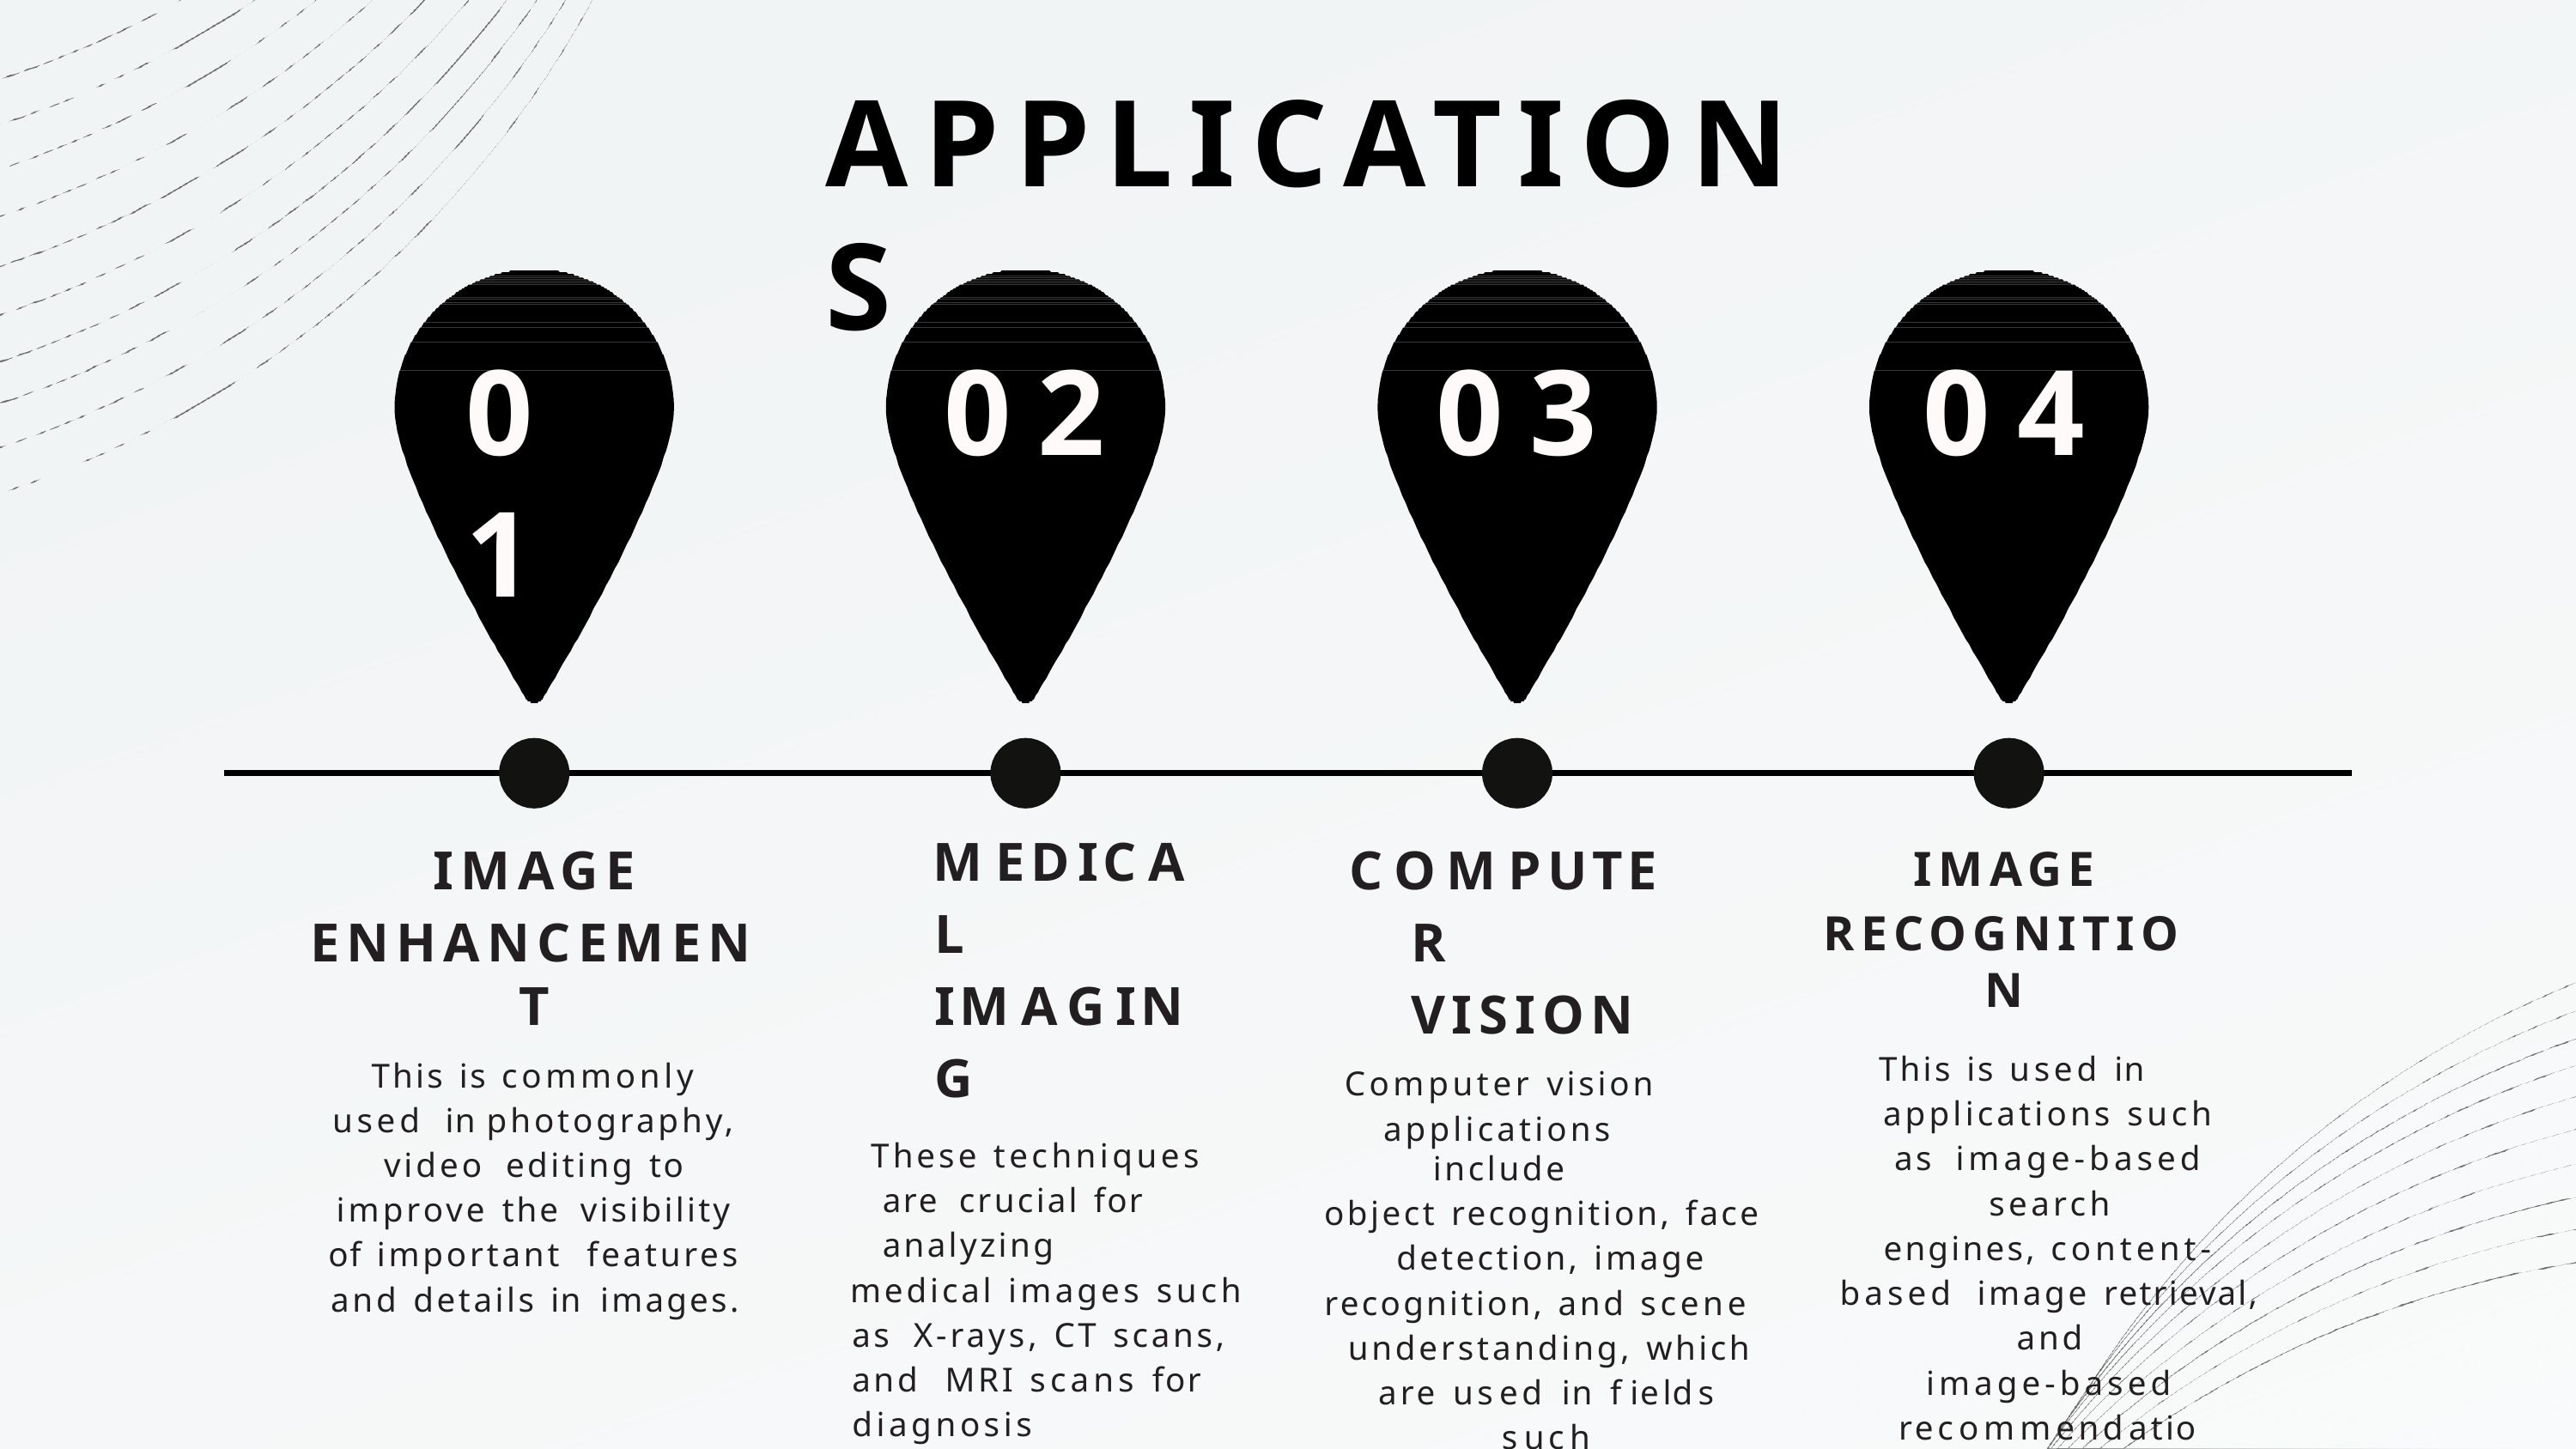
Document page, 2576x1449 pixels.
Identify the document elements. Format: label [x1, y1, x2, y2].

picture [0, 0, 592, 494]
text_box [0, 0, 2576, 1449]
picture [2046, 982, 2576, 1449]
text_box [223, 737, 2353, 809]
